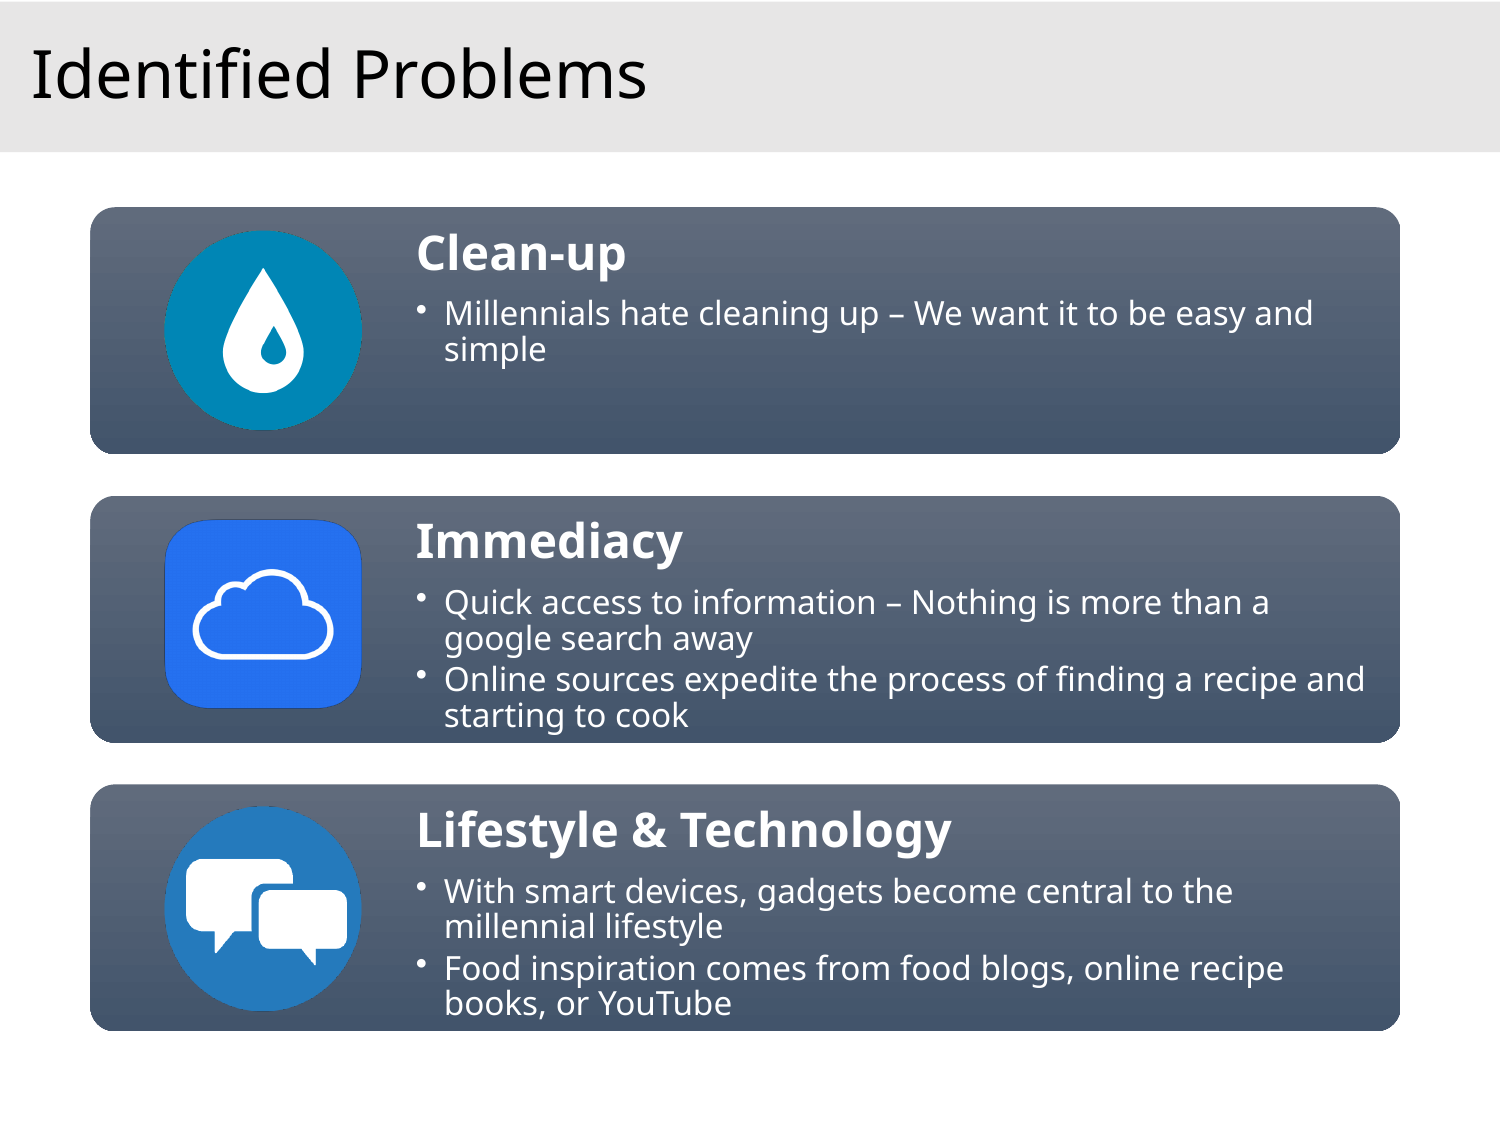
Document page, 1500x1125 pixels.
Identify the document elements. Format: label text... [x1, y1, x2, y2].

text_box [90, 207, 1401, 1033]
text_box Identified Problems [0, 1, 1500, 153]
